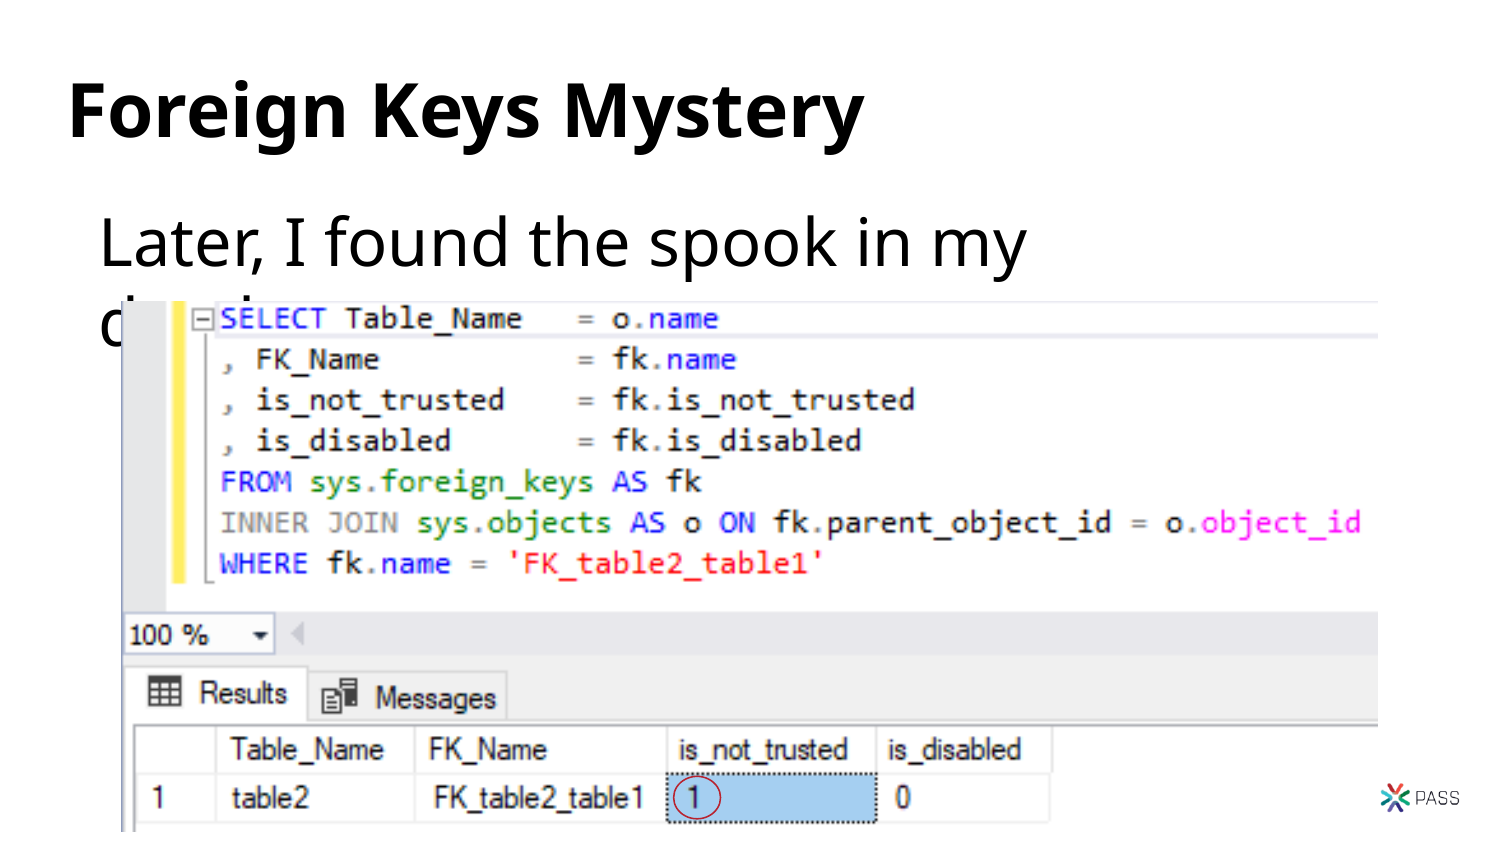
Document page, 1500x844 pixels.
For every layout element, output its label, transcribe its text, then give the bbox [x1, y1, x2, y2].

list Later, I found the spook in my database. [83, 192, 1367, 754]
title Foreign Keys Mystery [51, 71, 1443, 173]
picture [1379, 781, 1460, 814]
picture [121, 301, 1378, 832]
